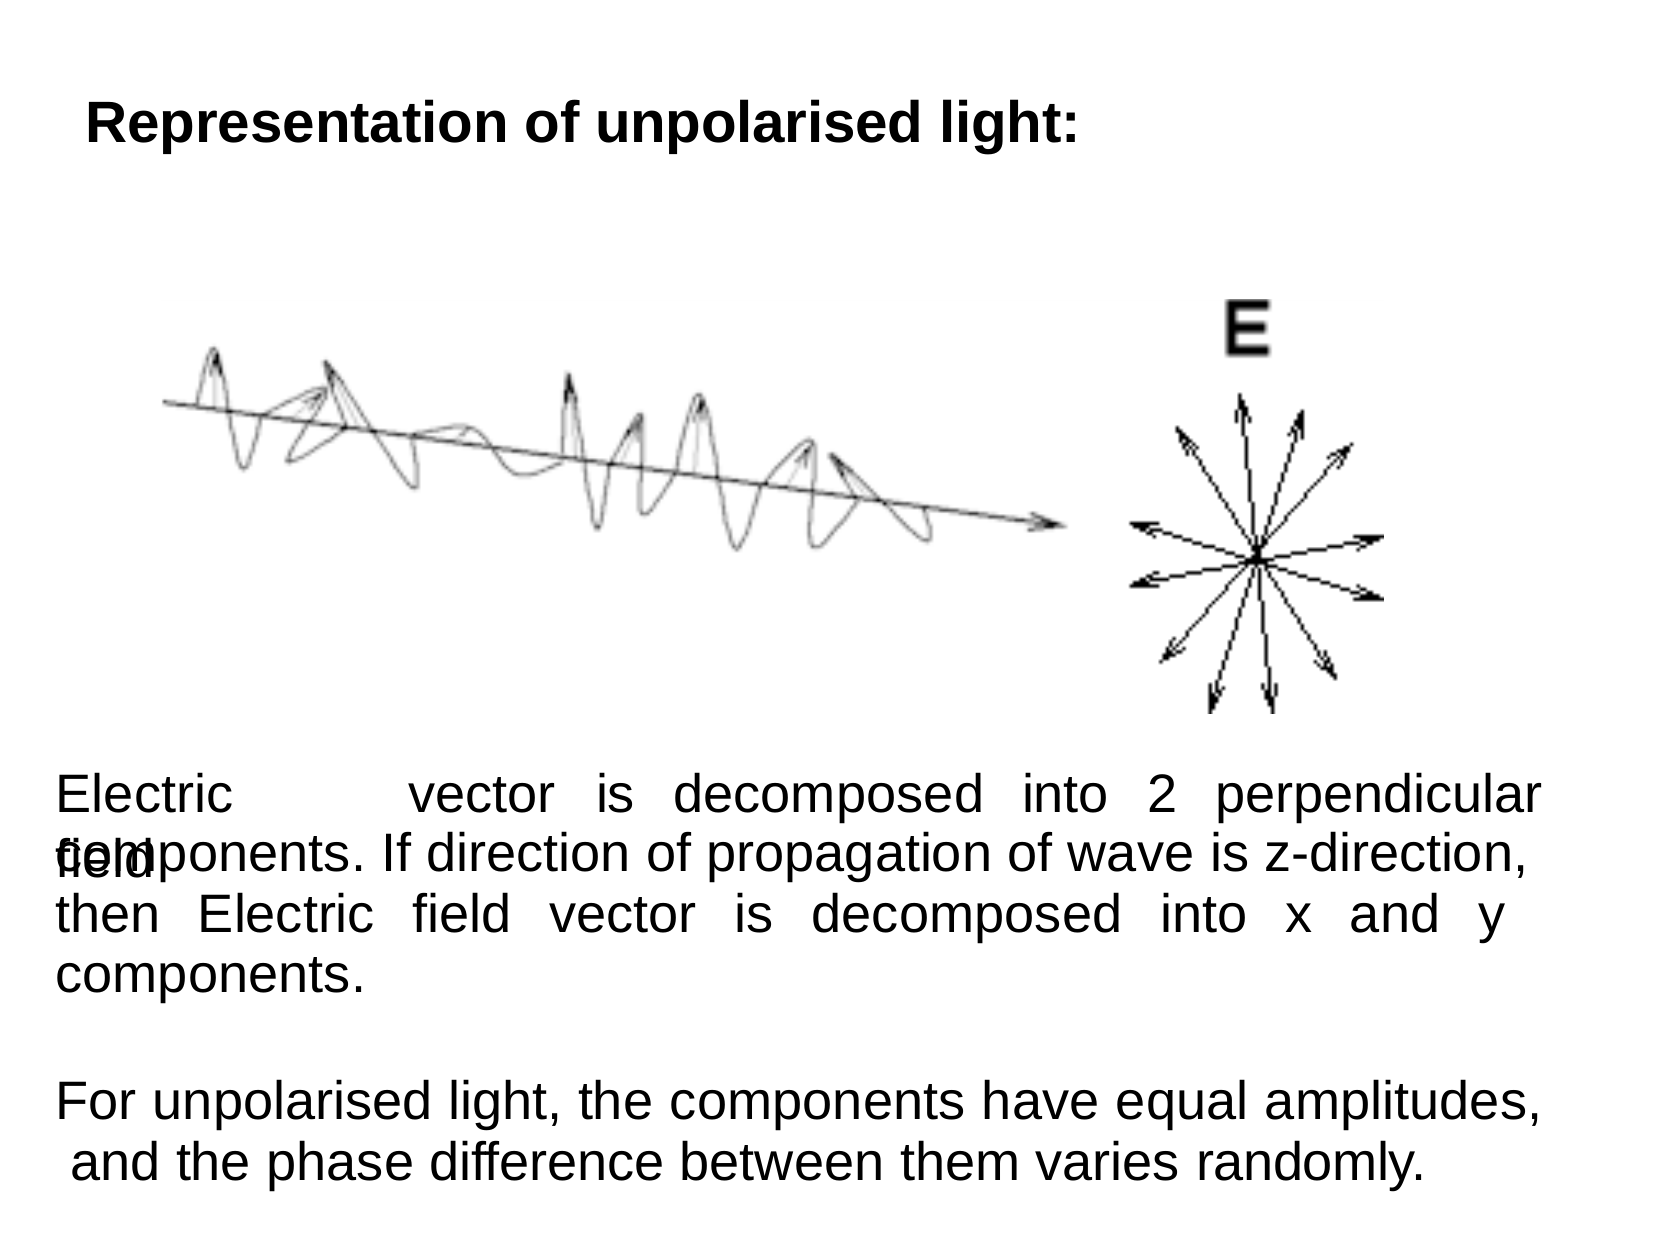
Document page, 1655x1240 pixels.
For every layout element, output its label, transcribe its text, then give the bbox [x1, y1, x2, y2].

text_box Electric field [53, 756, 373, 817]
title Representation of unpolarised light: [83, 82, 1088, 292]
text_box [161, 299, 1384, 714]
text_box vector is decomposed into 2 perpendicular [406, 756, 1545, 817]
text_box components. If direction of propagation of wave is z-direction, then Electric field vector is decomposed into x and y components. For unpolarised light, the components have equal amplitudes, and the phase difference between them varies randomly. [53, 817, 1545, 1192]
